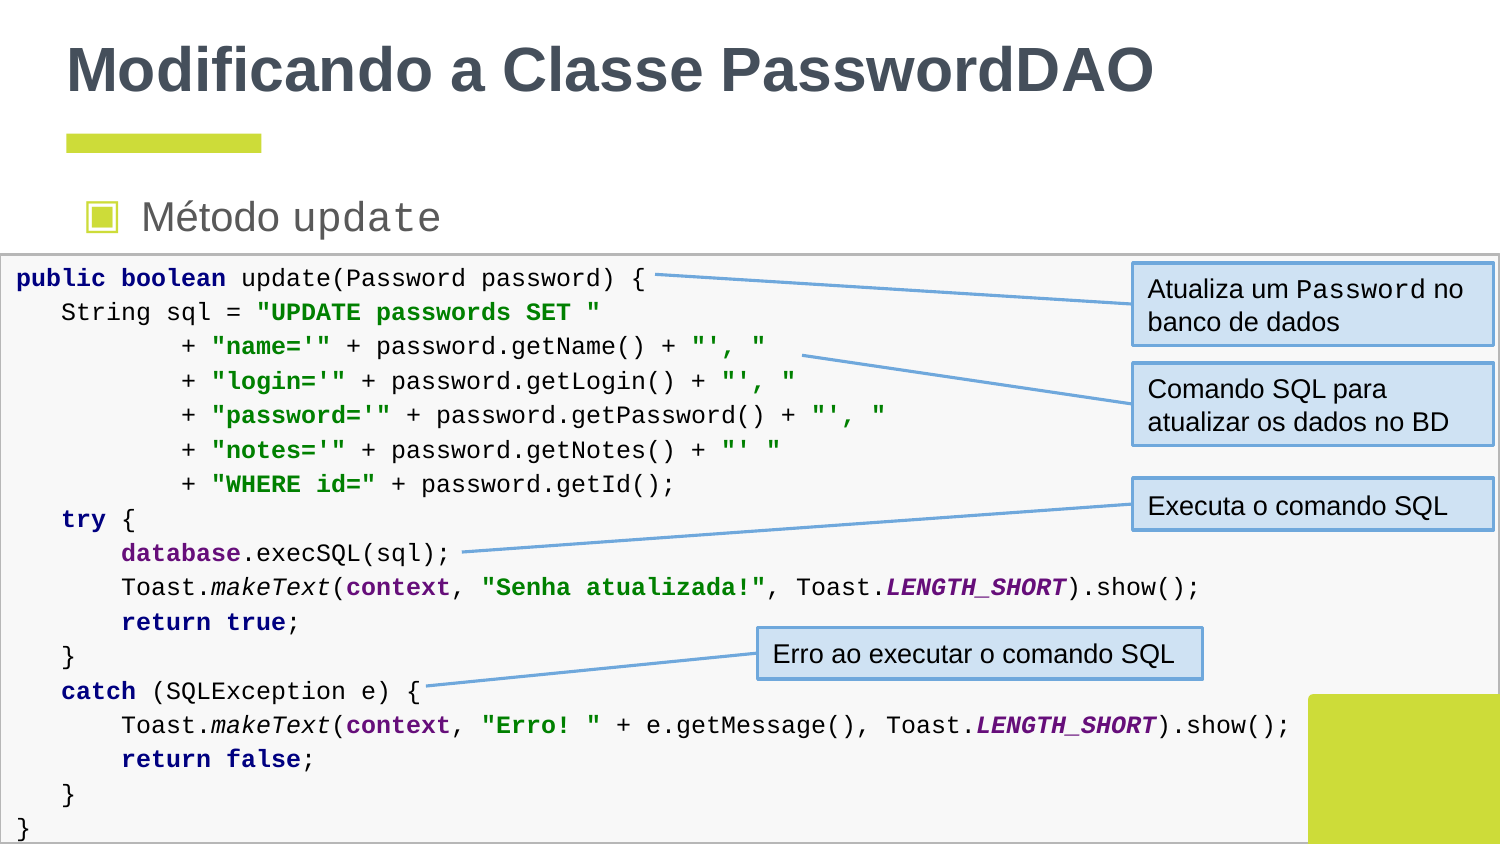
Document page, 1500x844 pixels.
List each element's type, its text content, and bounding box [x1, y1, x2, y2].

text_box Atualiza um Password no banco de dados [1132, 262, 1494, 346]
text_box Executa o comando SQL [1132, 478, 1494, 530]
text_box [1308, 694, 1500, 844]
text_box Comando SQL para atualizar os dados no BD [1132, 362, 1494, 446]
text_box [461, 503, 1133, 553]
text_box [801, 355, 1133, 405]
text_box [425, 652, 758, 687]
title Modificando a Classe PasswordDAO [51, 0, 1449, 134]
text_box Erro ao executar o comando SQL [757, 627, 1203, 680]
list Método update [51, 166, 1449, 250]
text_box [654, 273, 1133, 305]
text_box public boolean update(Password password) { String sql = "UPDATE passwords SET " + "name='" + password.getName() + "', " + "login='" + password.getLogin() + "', " + "password='" + password.getPassword() + "', " + "notes='" + password.getNotes() + "' " + "WHERE id=" + password.getId(); try { database.execSQL(sql); Toast.makeText(context, "Senha atualizada!", Toast.LENGTH_SHORT).show(); return true; } catch (SQLException e) { Toast.makeText(context, "Erro! " + e.getMessage(), Toast.LENGTH_SHORT).show(); return false; } } [0, 254, 1500, 844]
